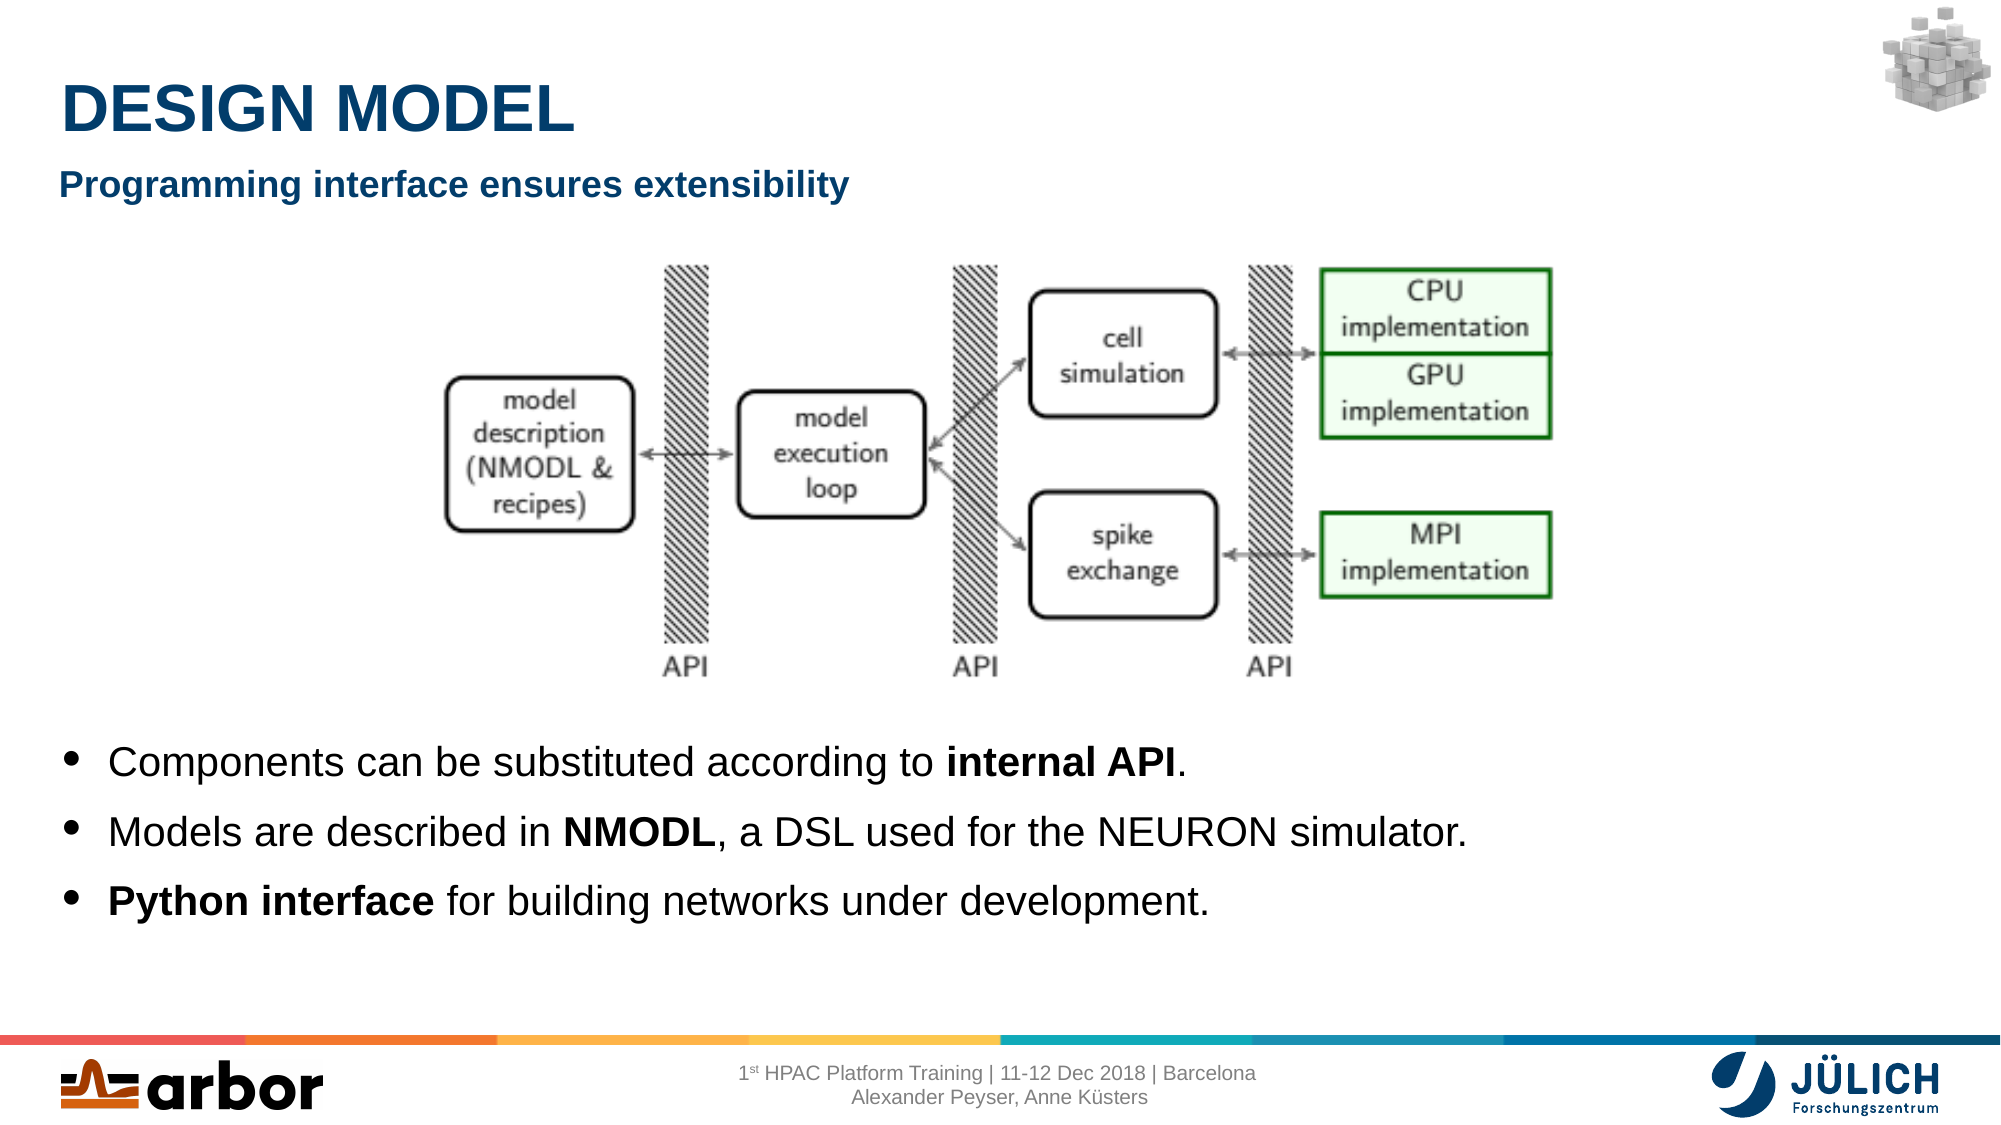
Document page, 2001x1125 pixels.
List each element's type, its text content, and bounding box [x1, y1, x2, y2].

picture [0, 1035, 1503, 1045]
picture [416, 237, 1580, 713]
picture [1872, 2, 2000, 126]
list Programming interface ensures extensibility [58, 154, 1937, 238]
picture [61, 1059, 323, 1110]
title Design model [60, 53, 1940, 238]
list Components can be substituted according to internal API. Models are described in NMODL, a DSL used for the NEURON simulator. Python interface for building networks under development. [60, 727, 1940, 948]
